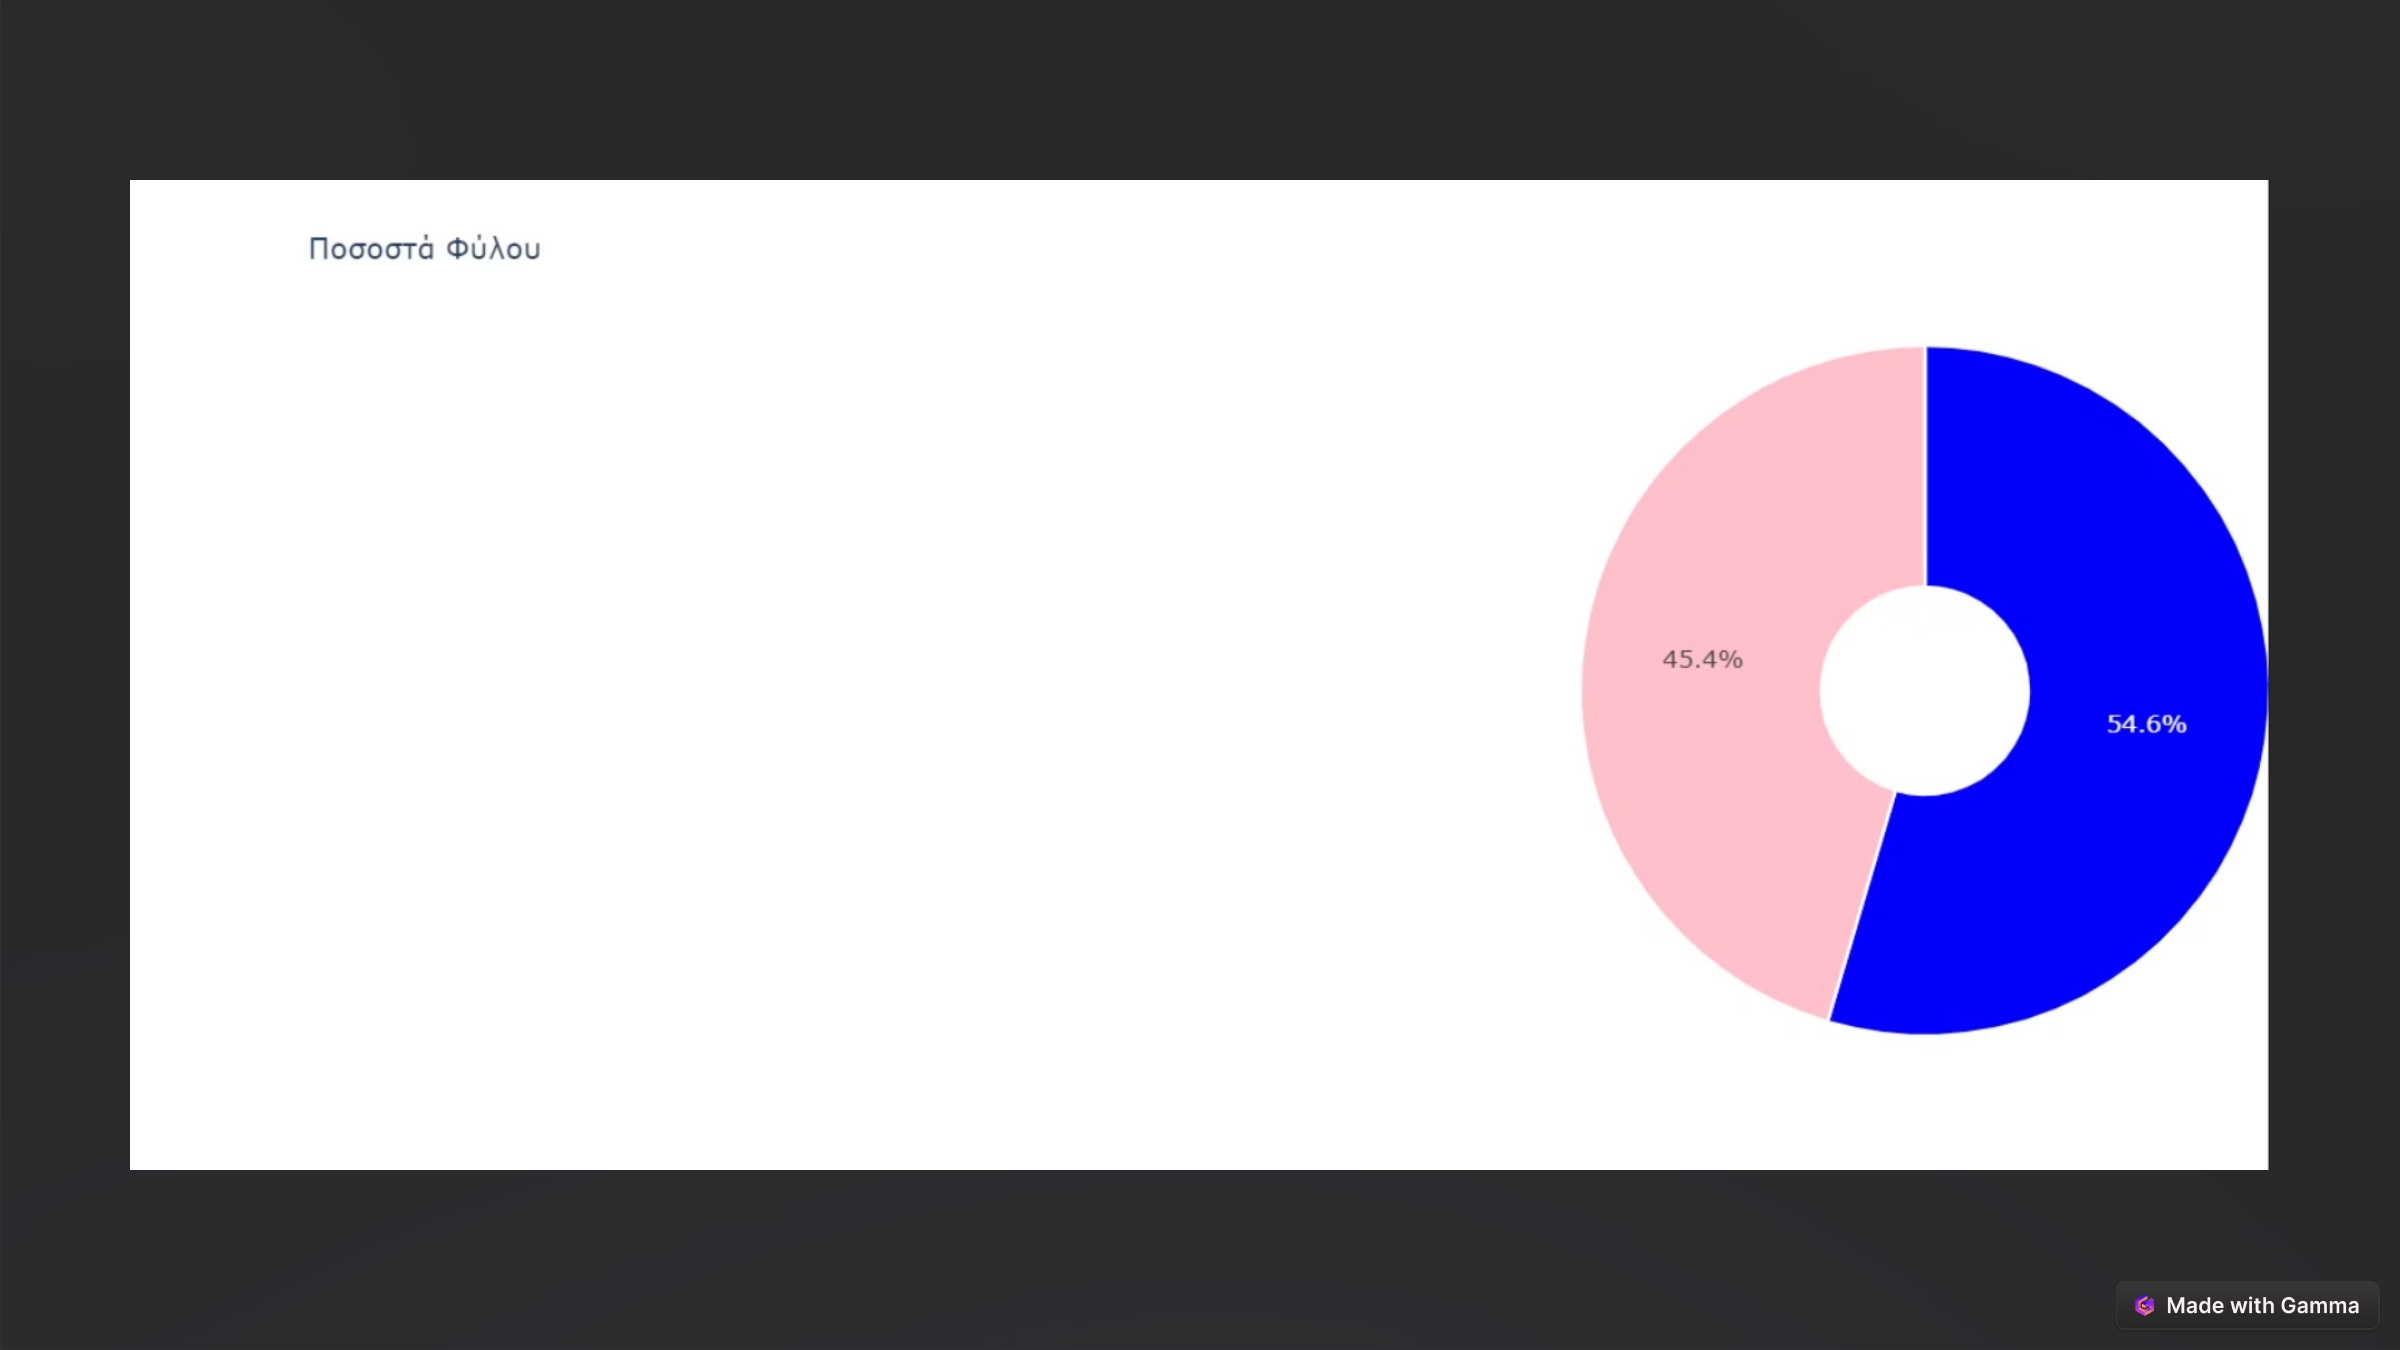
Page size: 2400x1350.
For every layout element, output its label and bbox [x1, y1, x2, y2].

picture [2106, 1271, 2389, 1339]
picture [130, 180, 2270, 1170]
